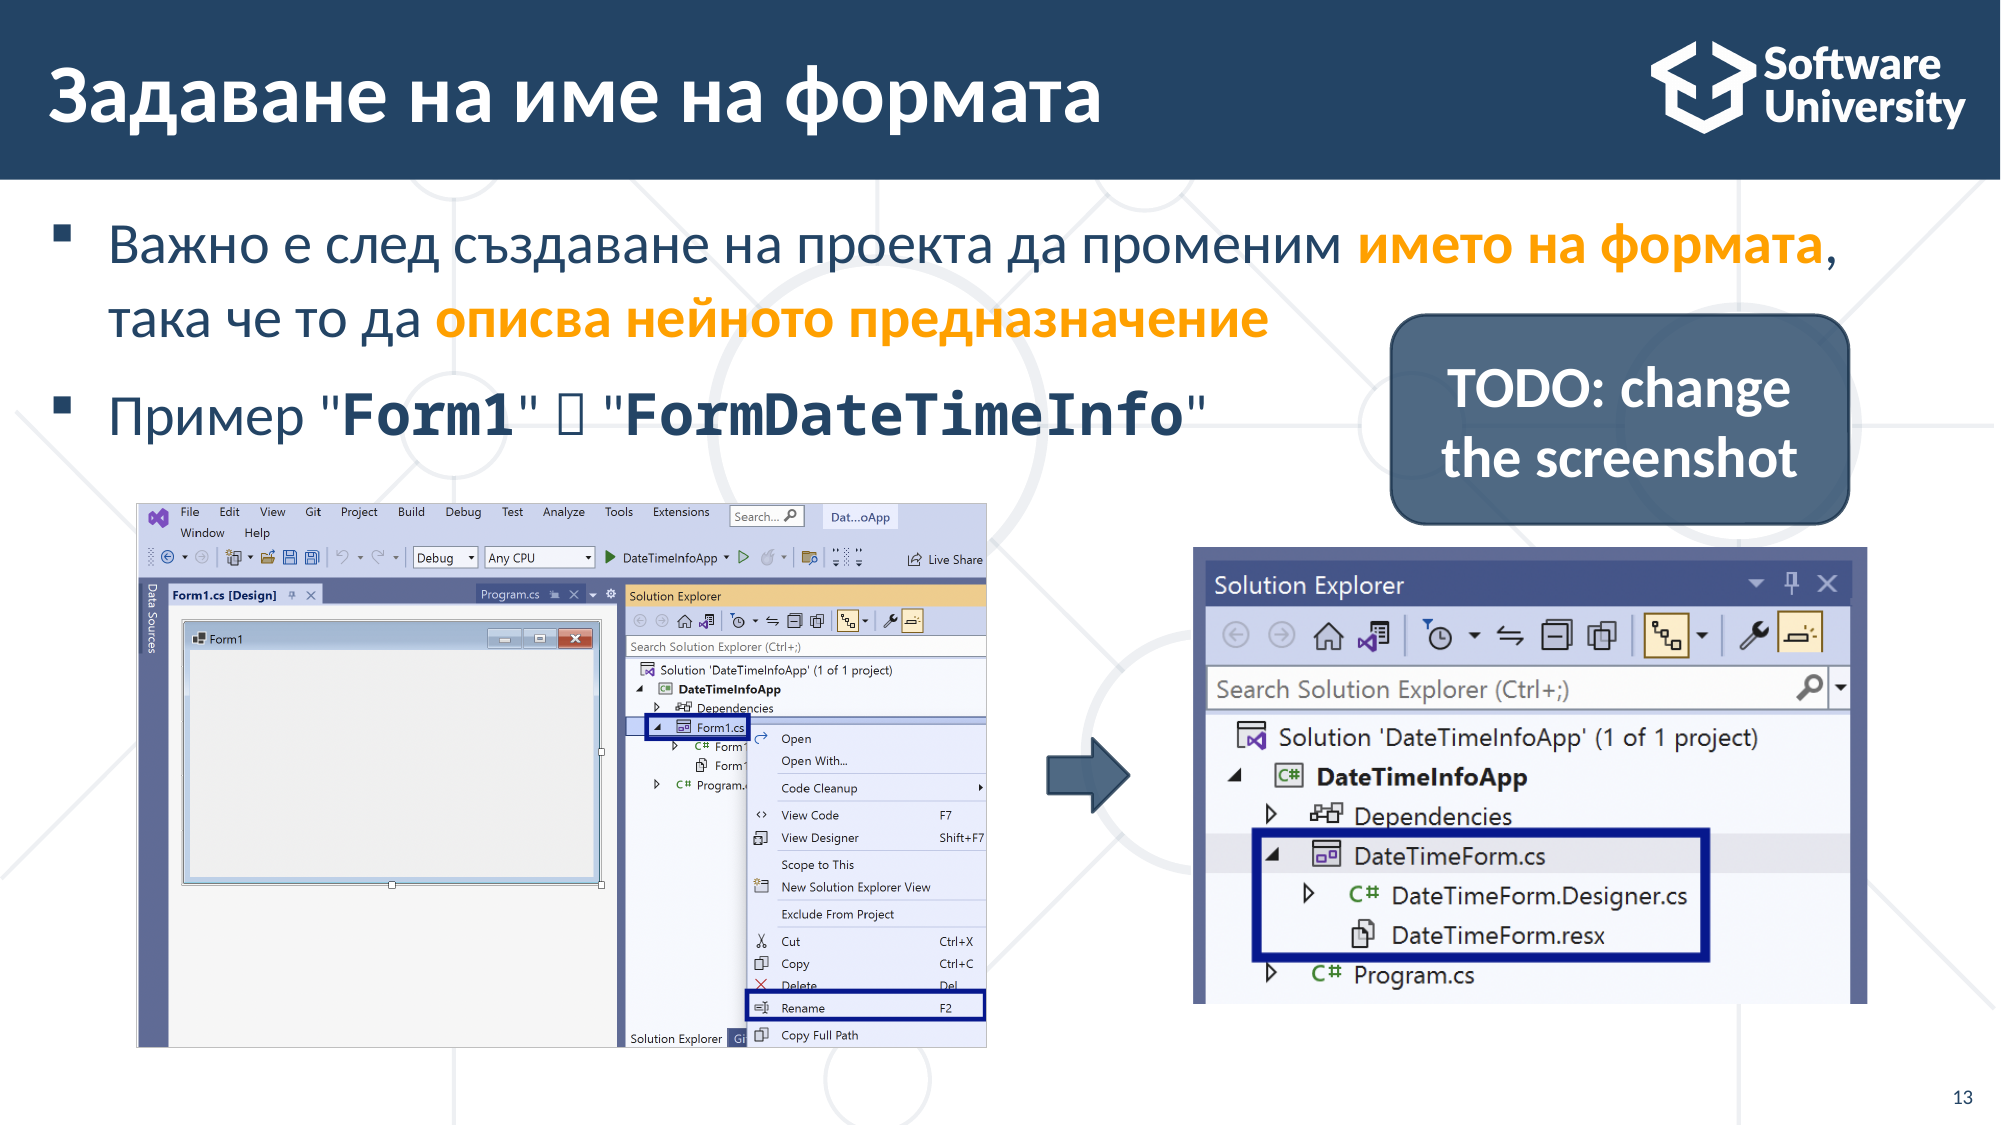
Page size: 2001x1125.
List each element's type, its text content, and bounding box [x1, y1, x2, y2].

text_box TODO: change the screenshot [1389, 312, 1851, 527]
slide_number 13 [1927, 1067, 1989, 1117]
title Задаване на име на формата [31, 16, 1625, 162]
text_box [1045, 736, 1132, 815]
picture [136, 503, 987, 1048]
picture [1651, 41, 1966, 134]
picture [1190, 547, 1868, 1004]
list Важно е след създаване на проекта да променим името на формата, така че то да описва нейното предназначение Пример "Form1"  "FormDateTimeInfo" [31, 196, 1970, 1104]
